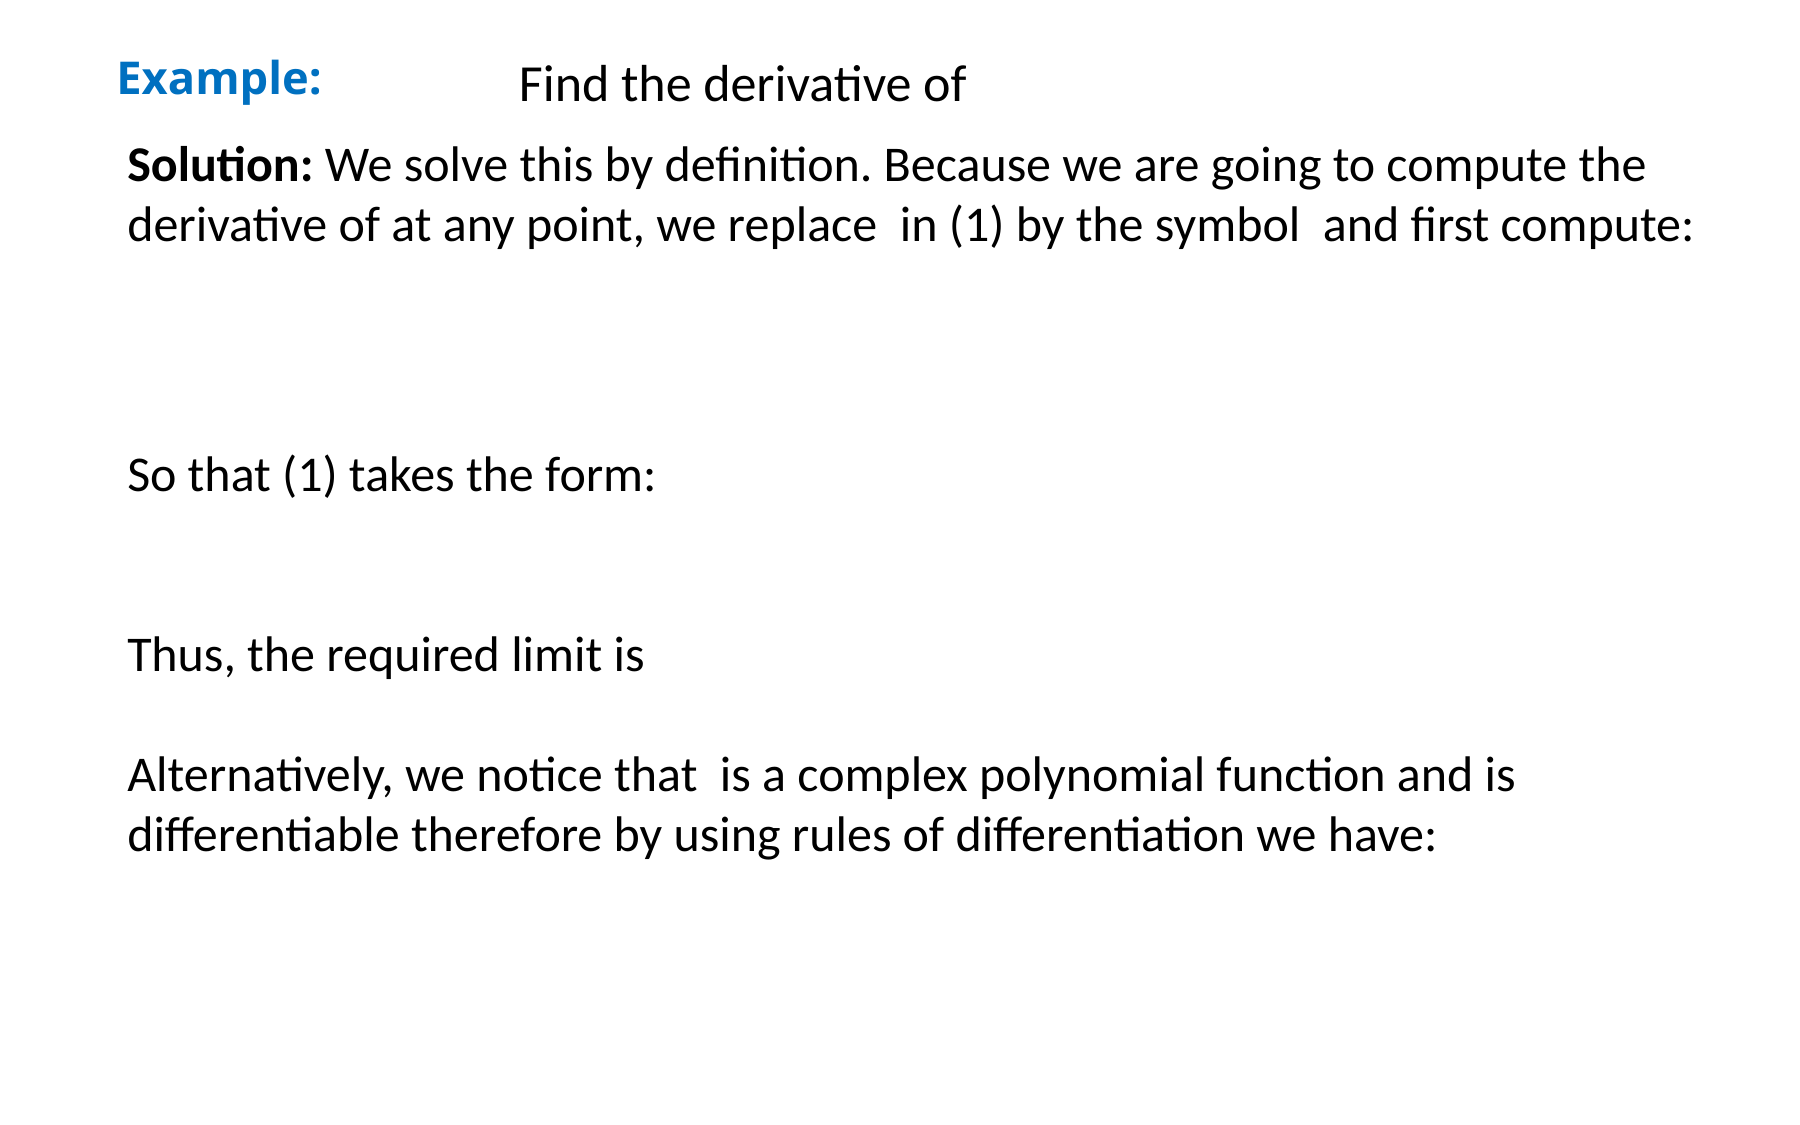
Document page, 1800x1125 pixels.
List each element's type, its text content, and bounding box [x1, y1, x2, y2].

title Example: [101, 28, 340, 131]
